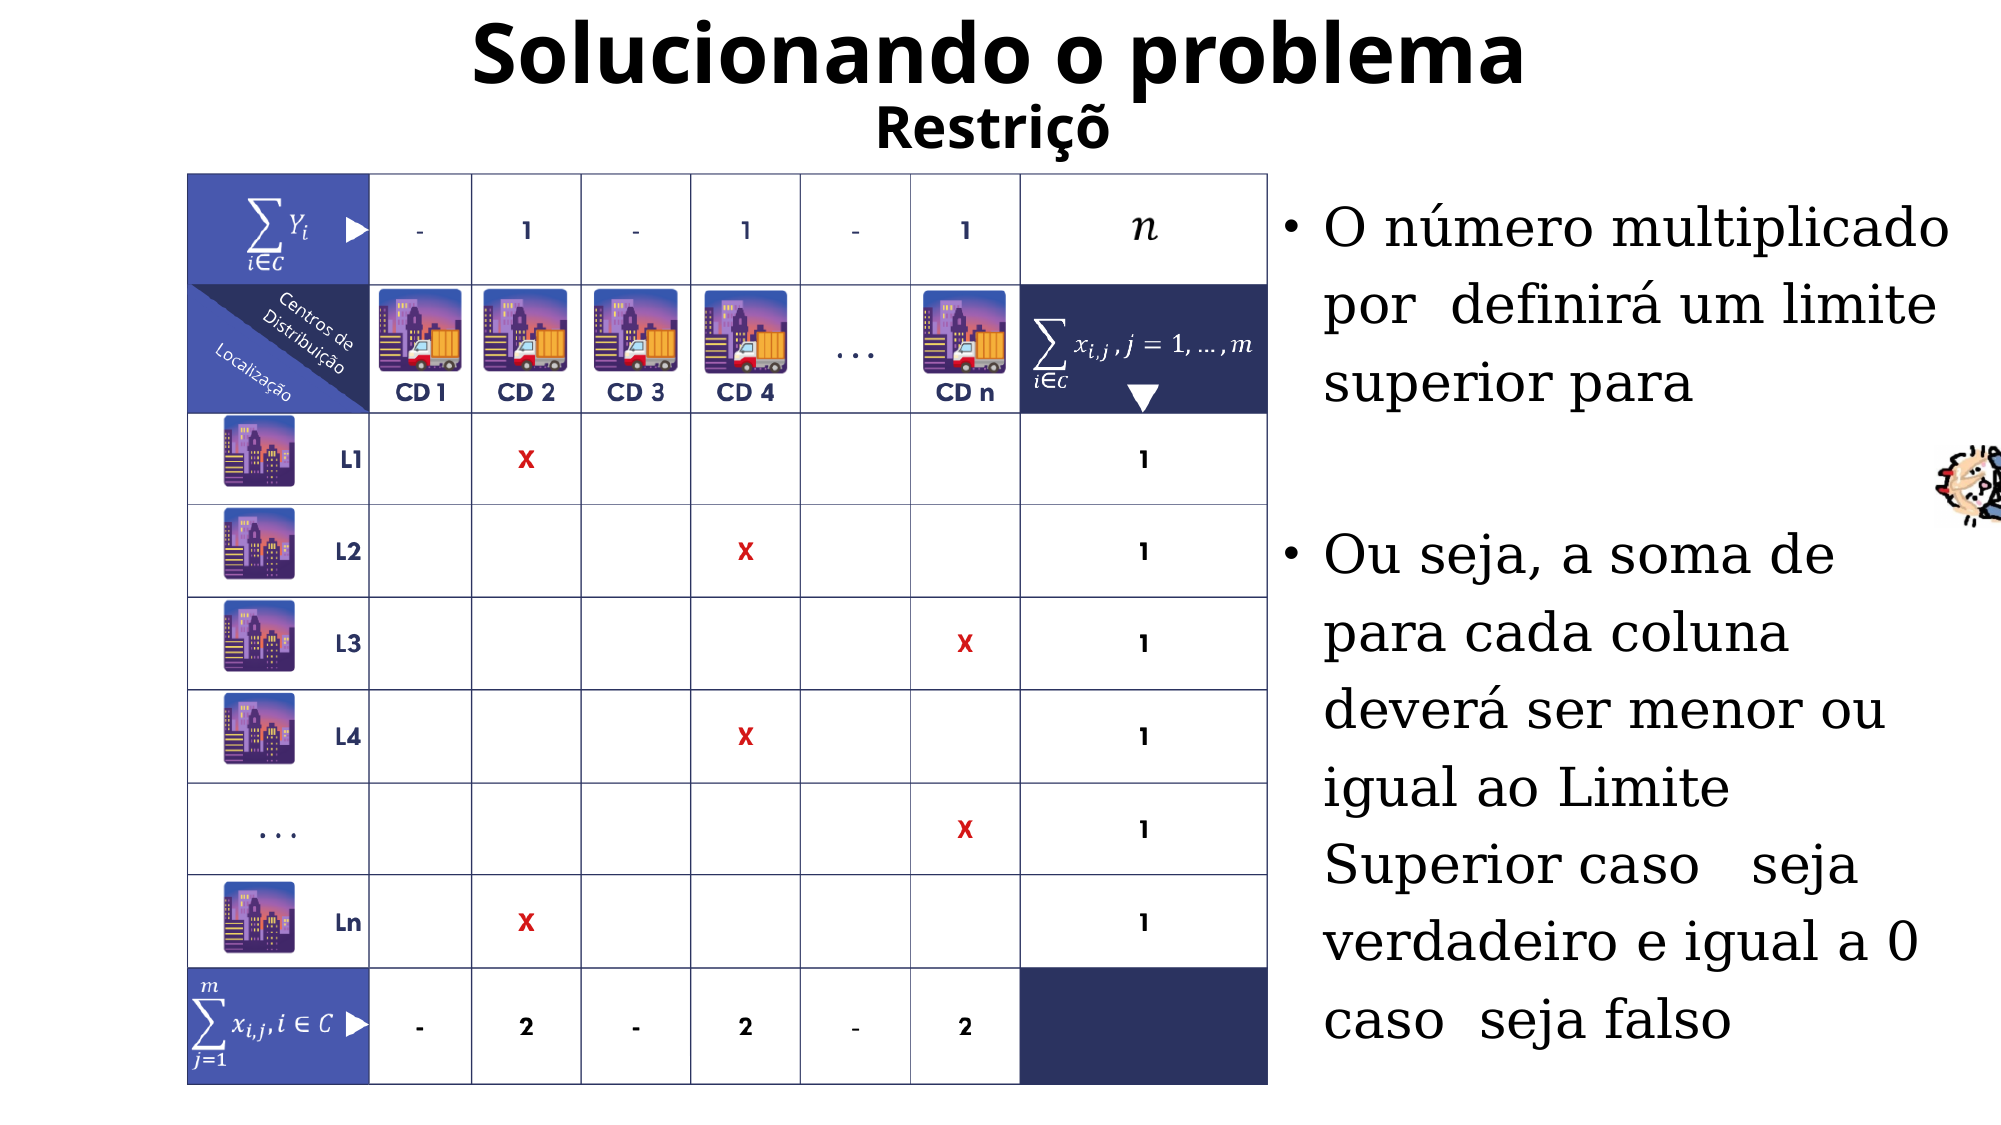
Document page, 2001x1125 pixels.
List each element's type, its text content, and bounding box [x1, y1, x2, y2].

text_box Solucionando o problema [106, 0, 1894, 173]
picture [1934, 433, 2001, 540]
picture [186, 172, 1269, 1086]
text_box Restrições [859, 82, 1141, 172]
